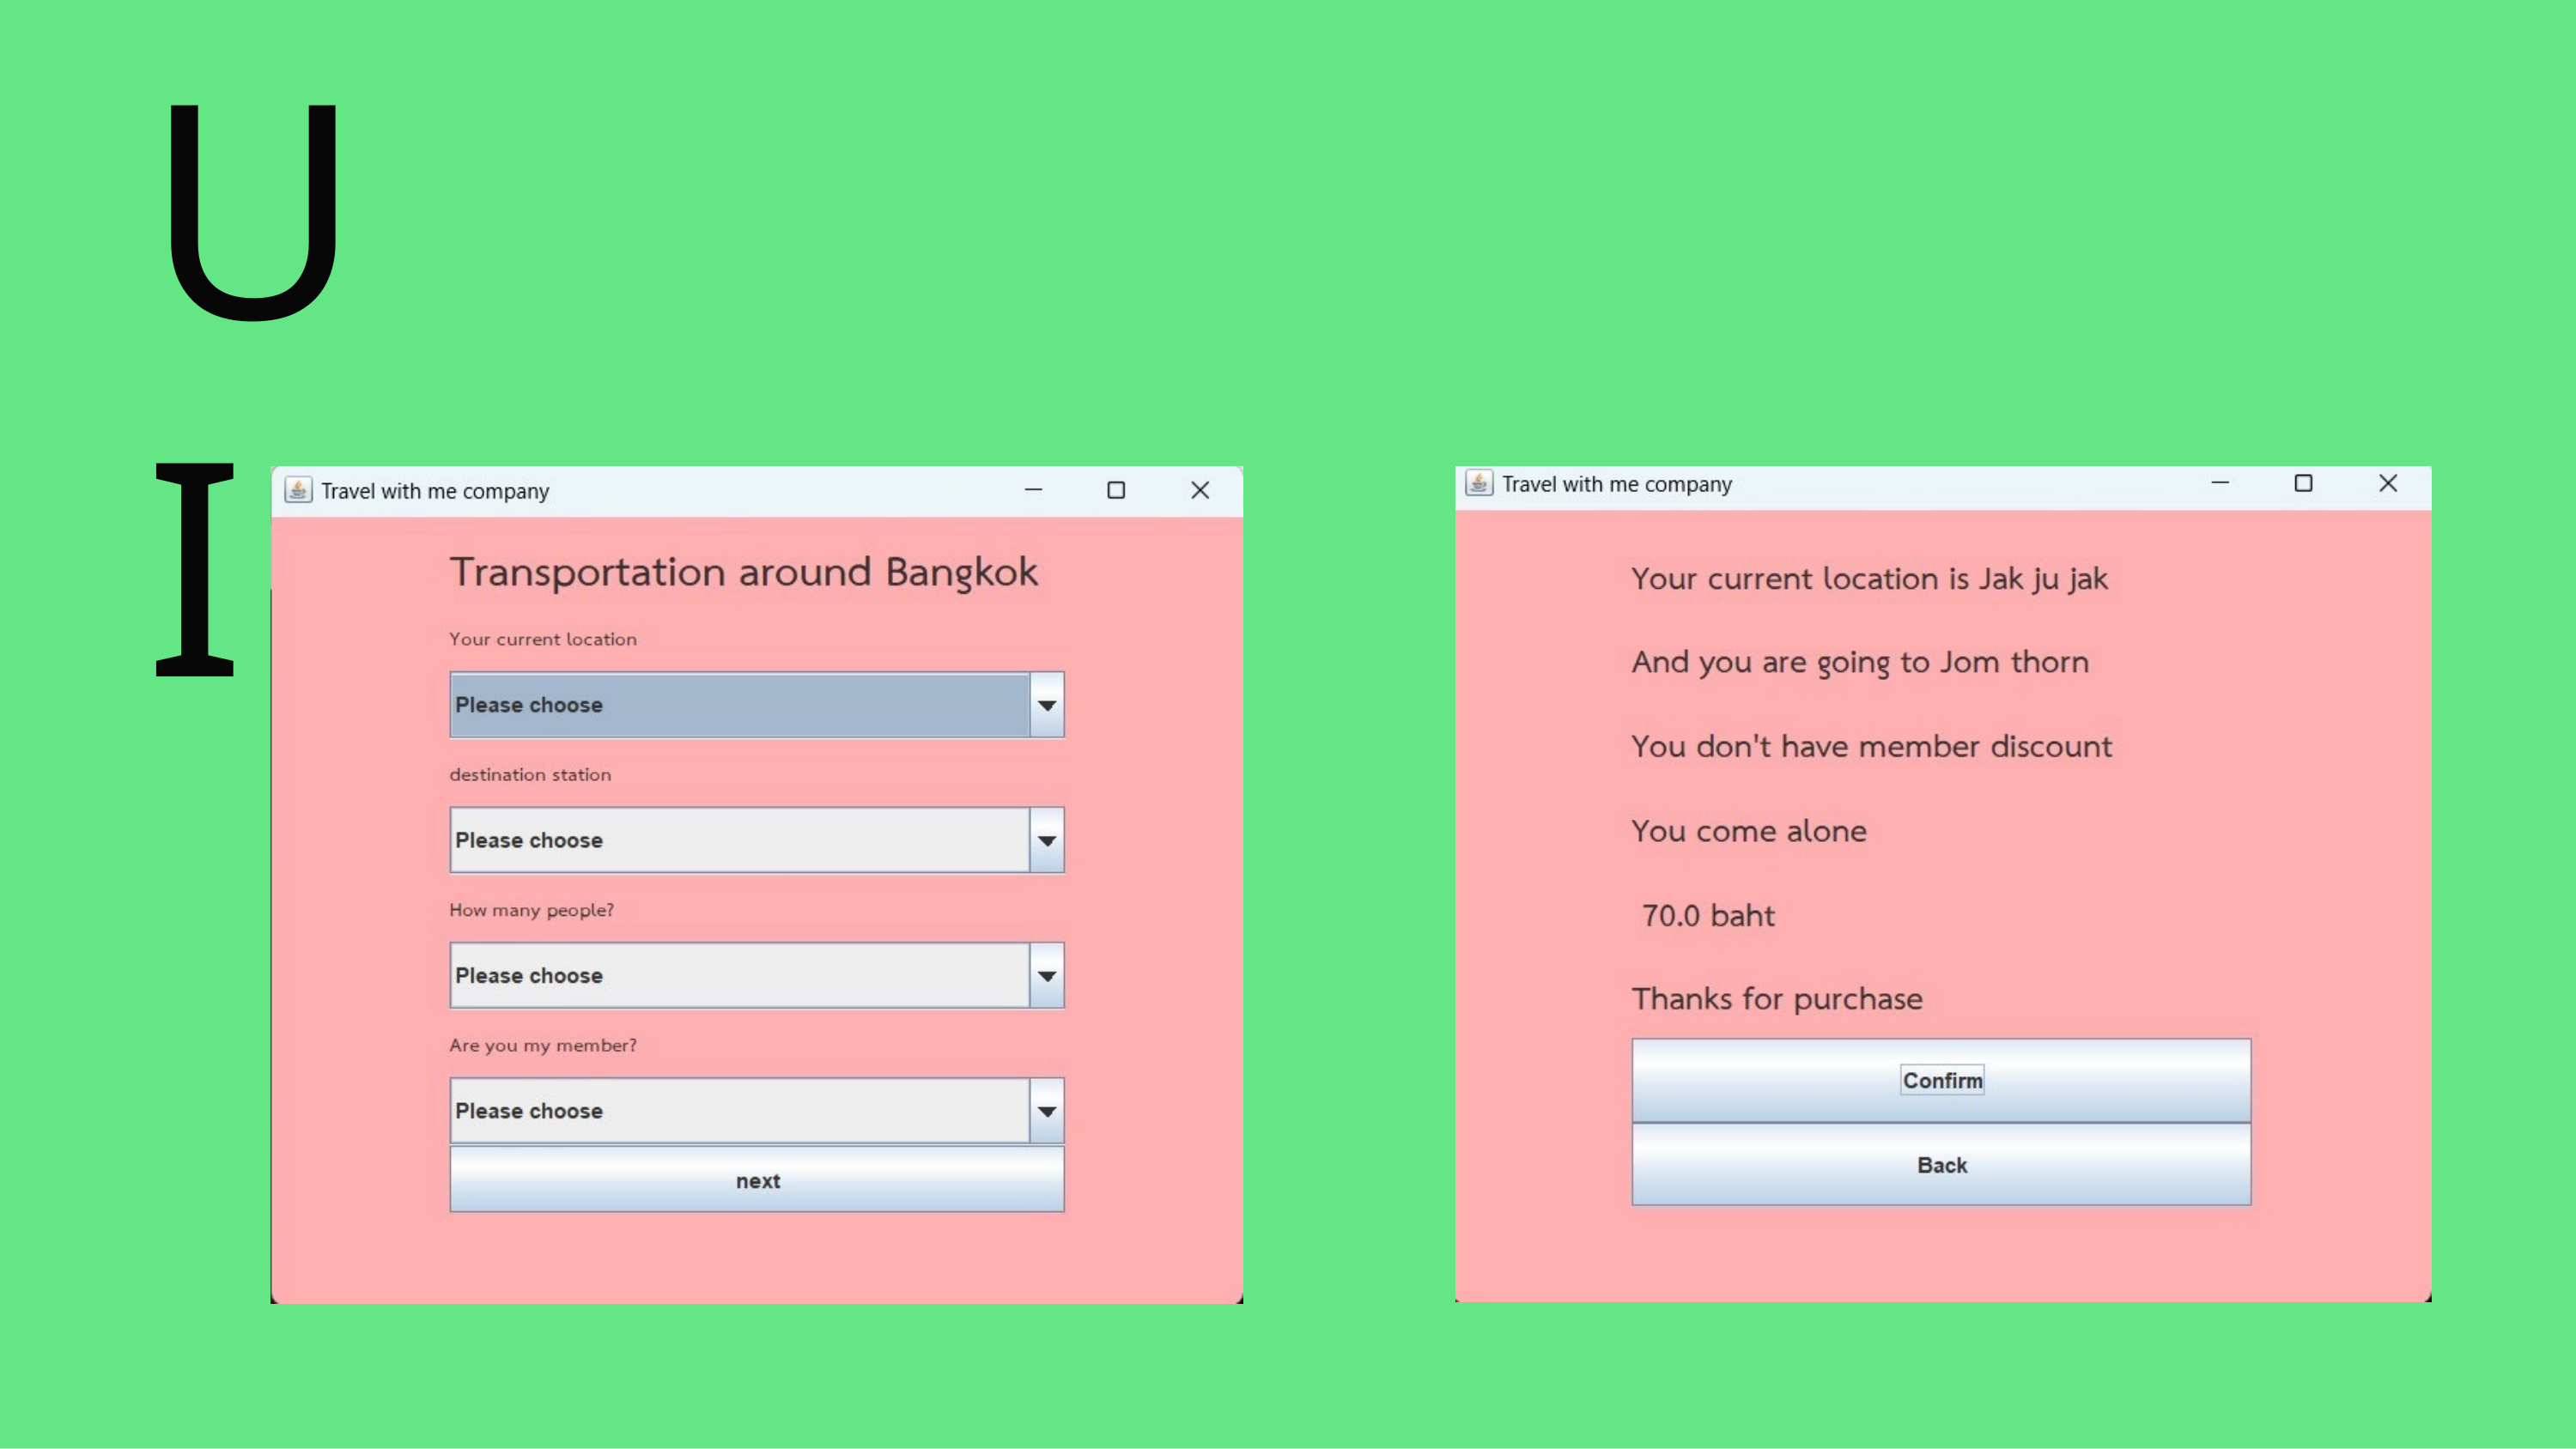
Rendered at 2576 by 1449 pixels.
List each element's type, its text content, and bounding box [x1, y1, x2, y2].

picture [1455, 466, 2432, 1302]
picture [270, 466, 1243, 1304]
text_box UI [143, 17, 465, 737]
